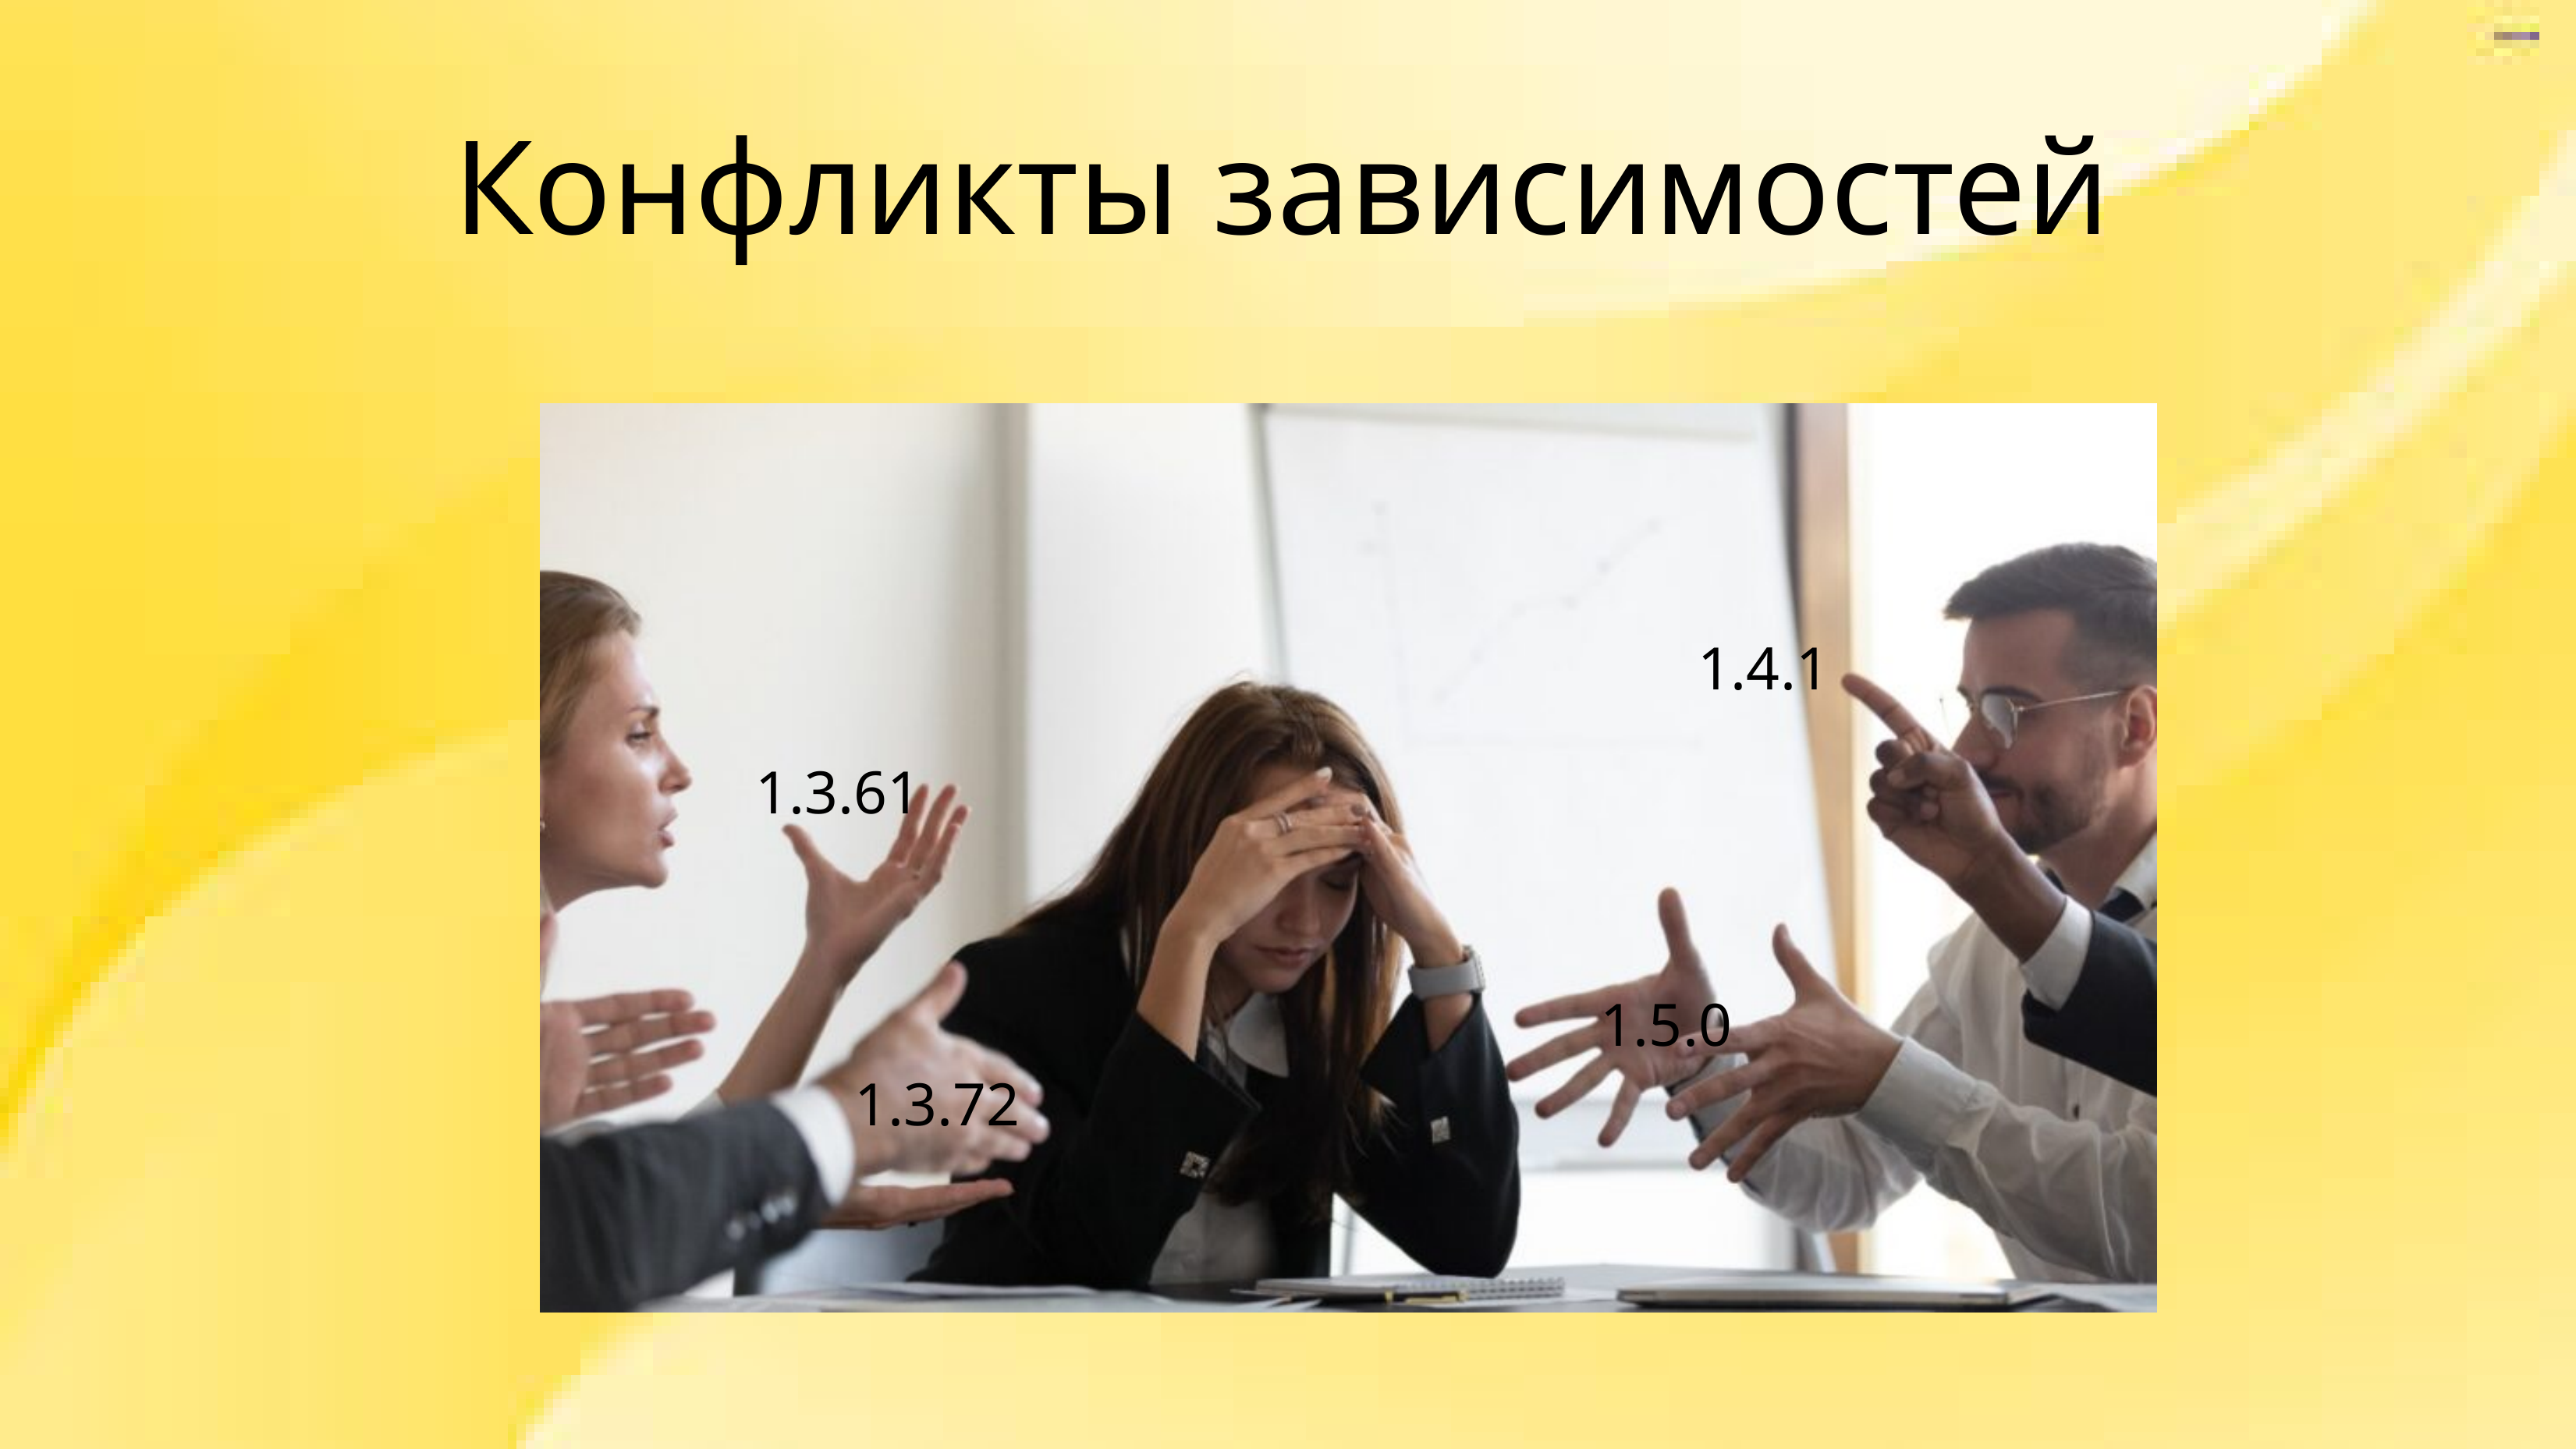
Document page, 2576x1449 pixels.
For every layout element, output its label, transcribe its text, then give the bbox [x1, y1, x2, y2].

picture [0, 0, 2576, 1449]
text_box Конфликты зависимостей [442, 98, 2124, 267]
